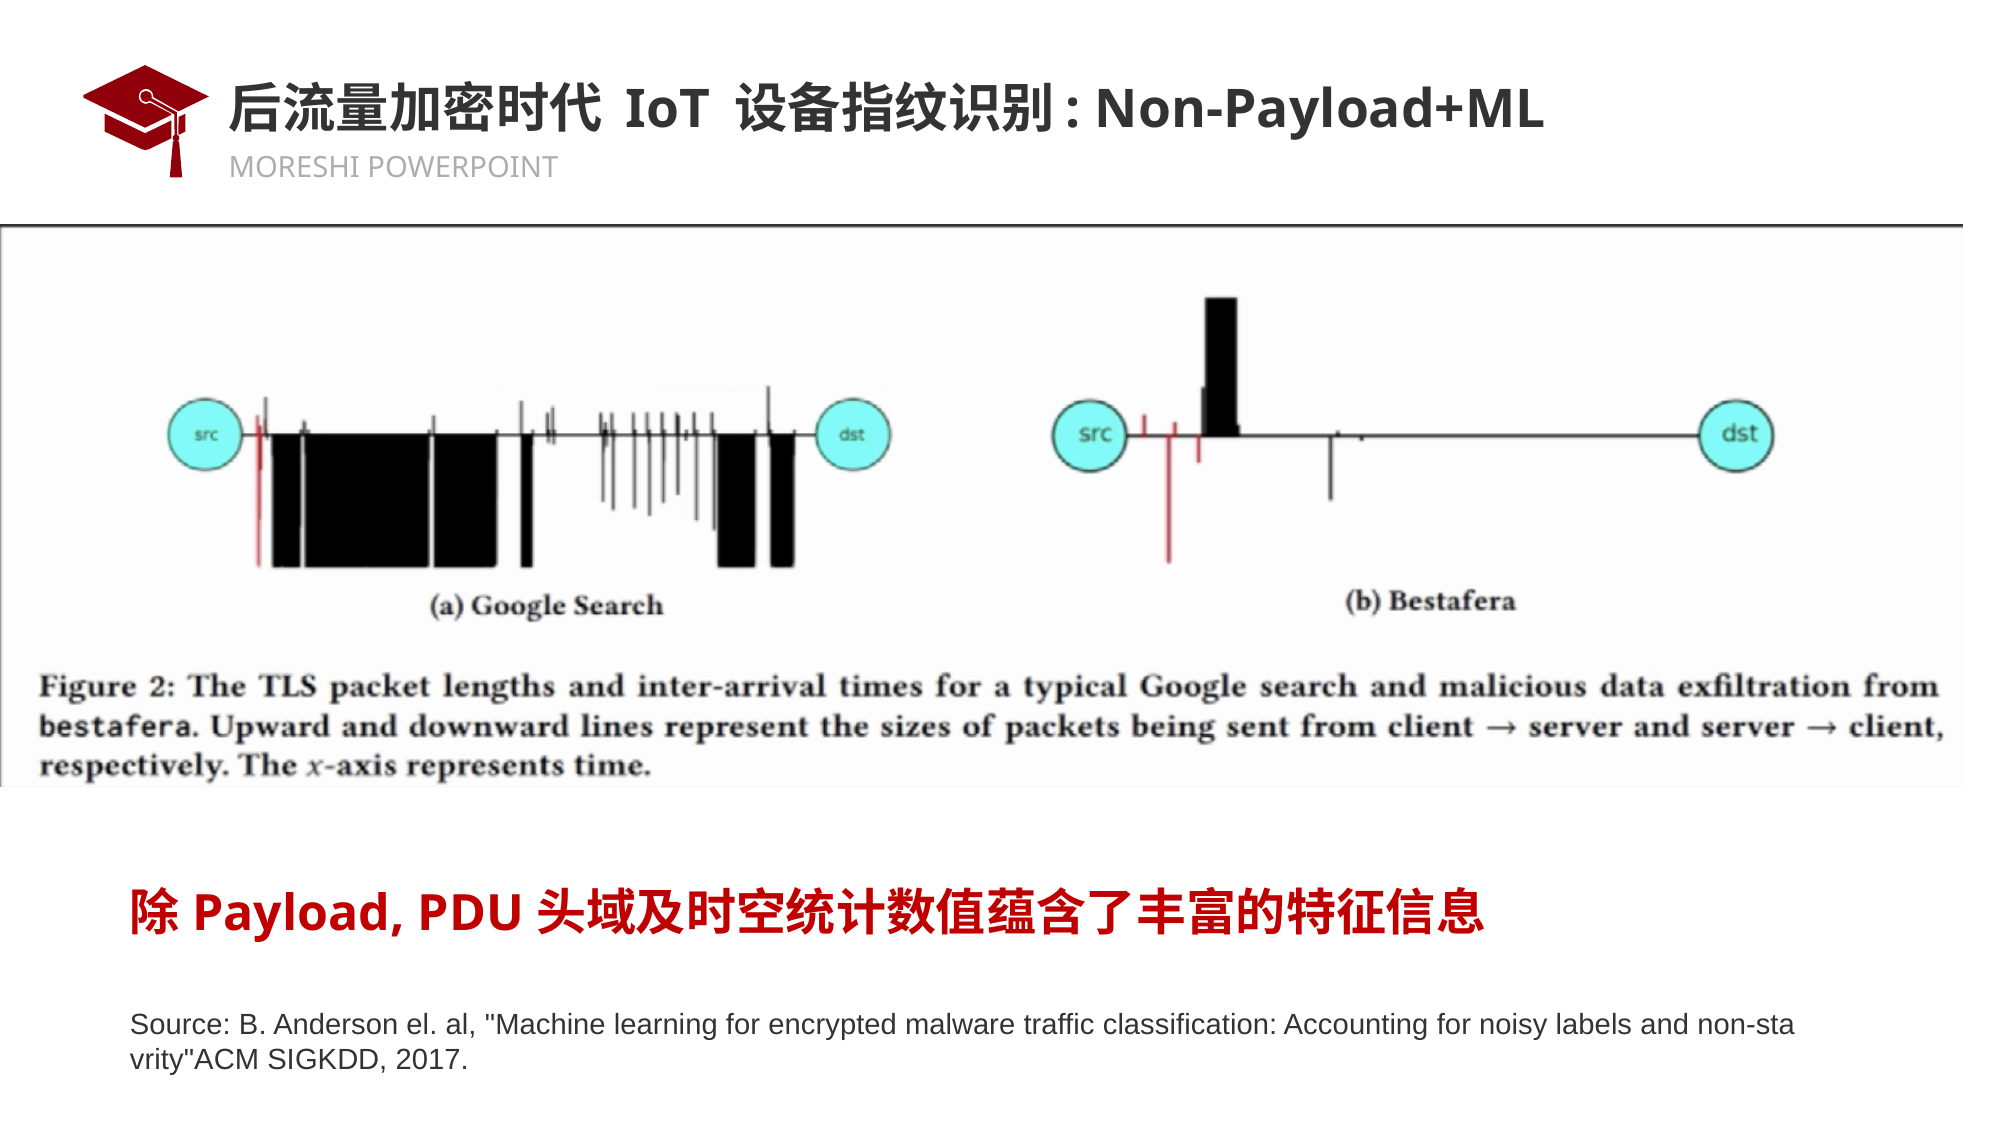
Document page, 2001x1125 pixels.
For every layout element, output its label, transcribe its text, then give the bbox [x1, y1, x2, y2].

title 后流量加密时代 IoT 设备指纹识别: Non-Payload+ML [213, 55, 1862, 165]
text_box 除Payload, PDU头域及时空统计数值蕴含了丰富的特征信息 [115, 873, 1888, 949]
text_box Source: B. Anderson el. al, "Machine learning for encrypted malware traffic classification: Accounting for noisy labels and non-sta vrity"ACM SIGKDD, 2017. [115, 998, 1885, 1083]
picture [0, 224, 1963, 787]
